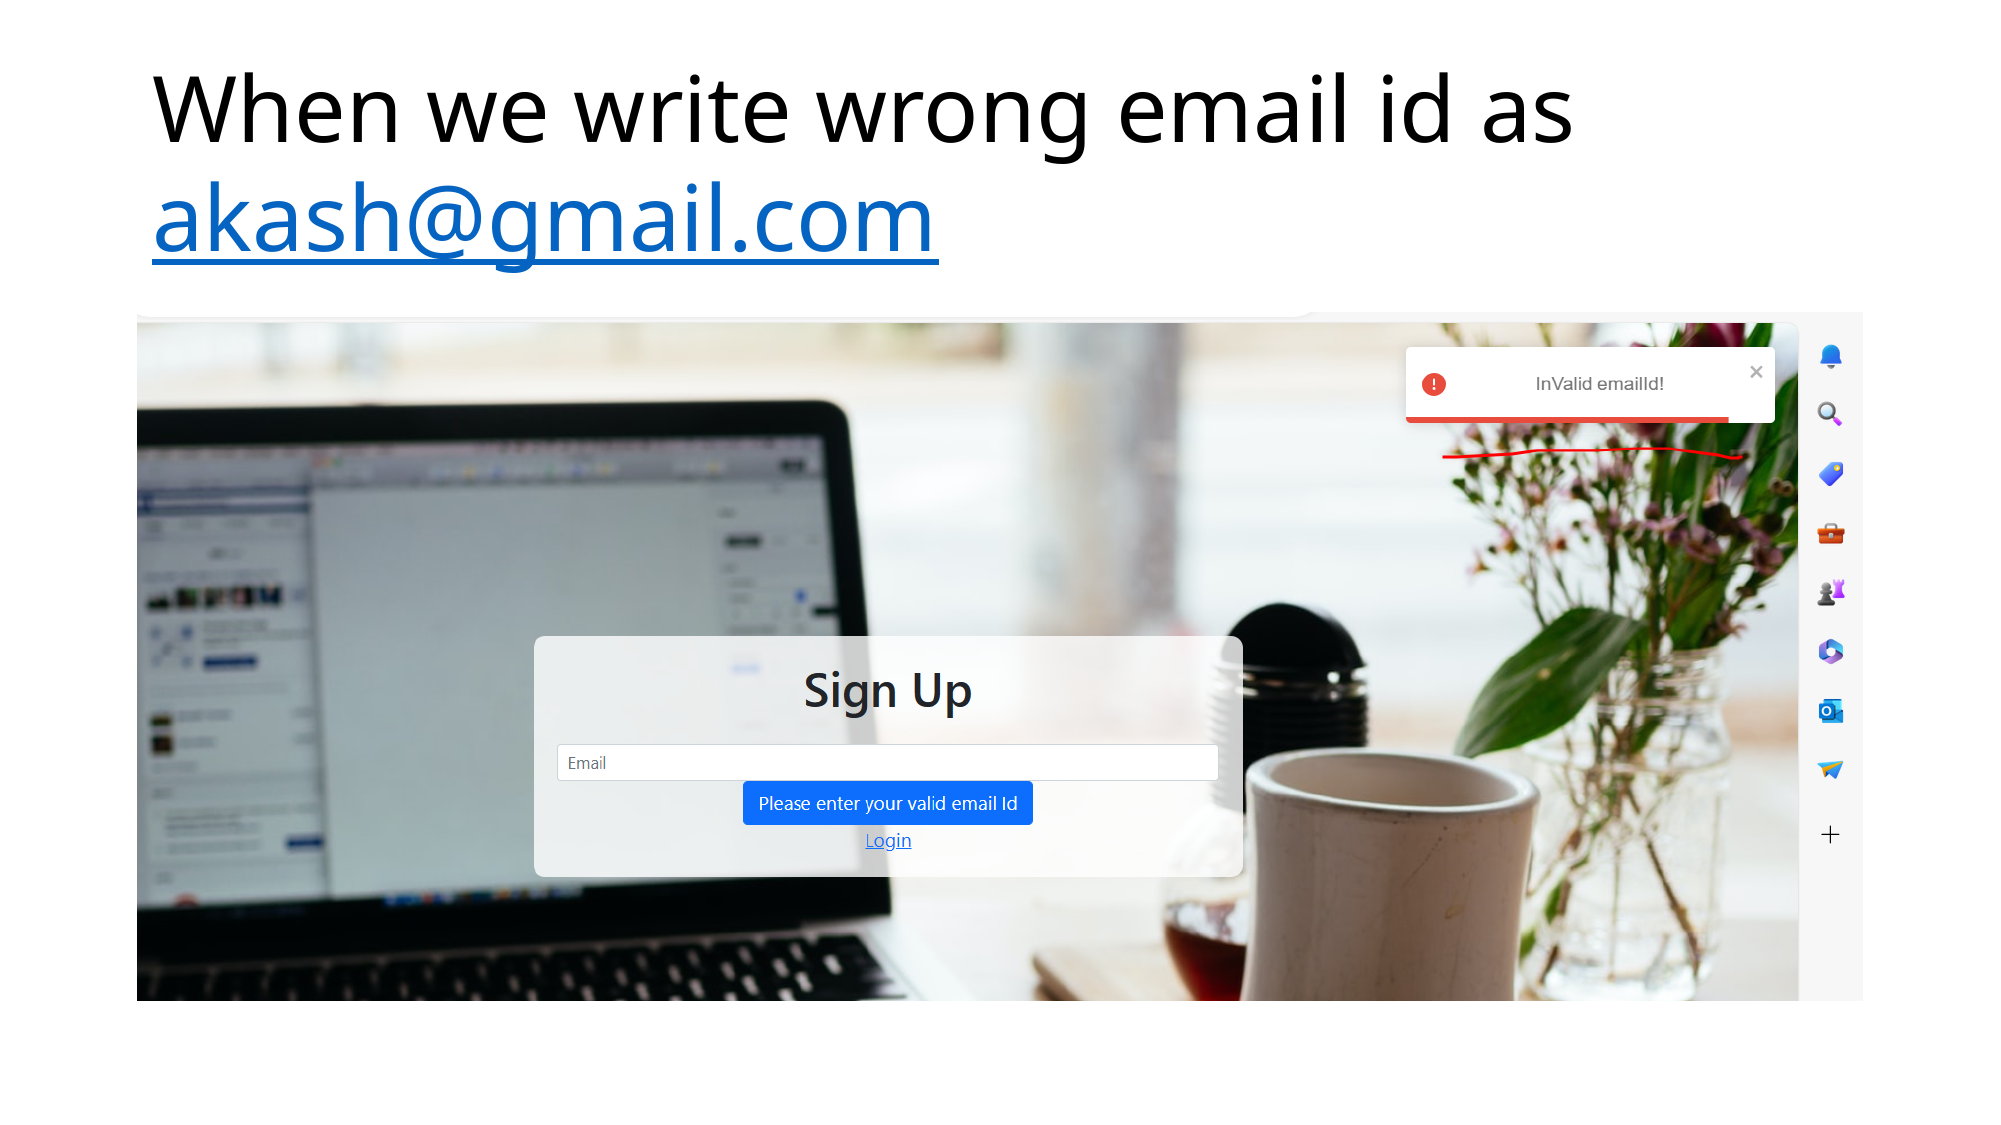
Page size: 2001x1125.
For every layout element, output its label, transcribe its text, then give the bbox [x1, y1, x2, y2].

title When we write wrong email id as akash@gmail.com [137, 59, 1863, 278]
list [137, 312, 1863, 1001]
